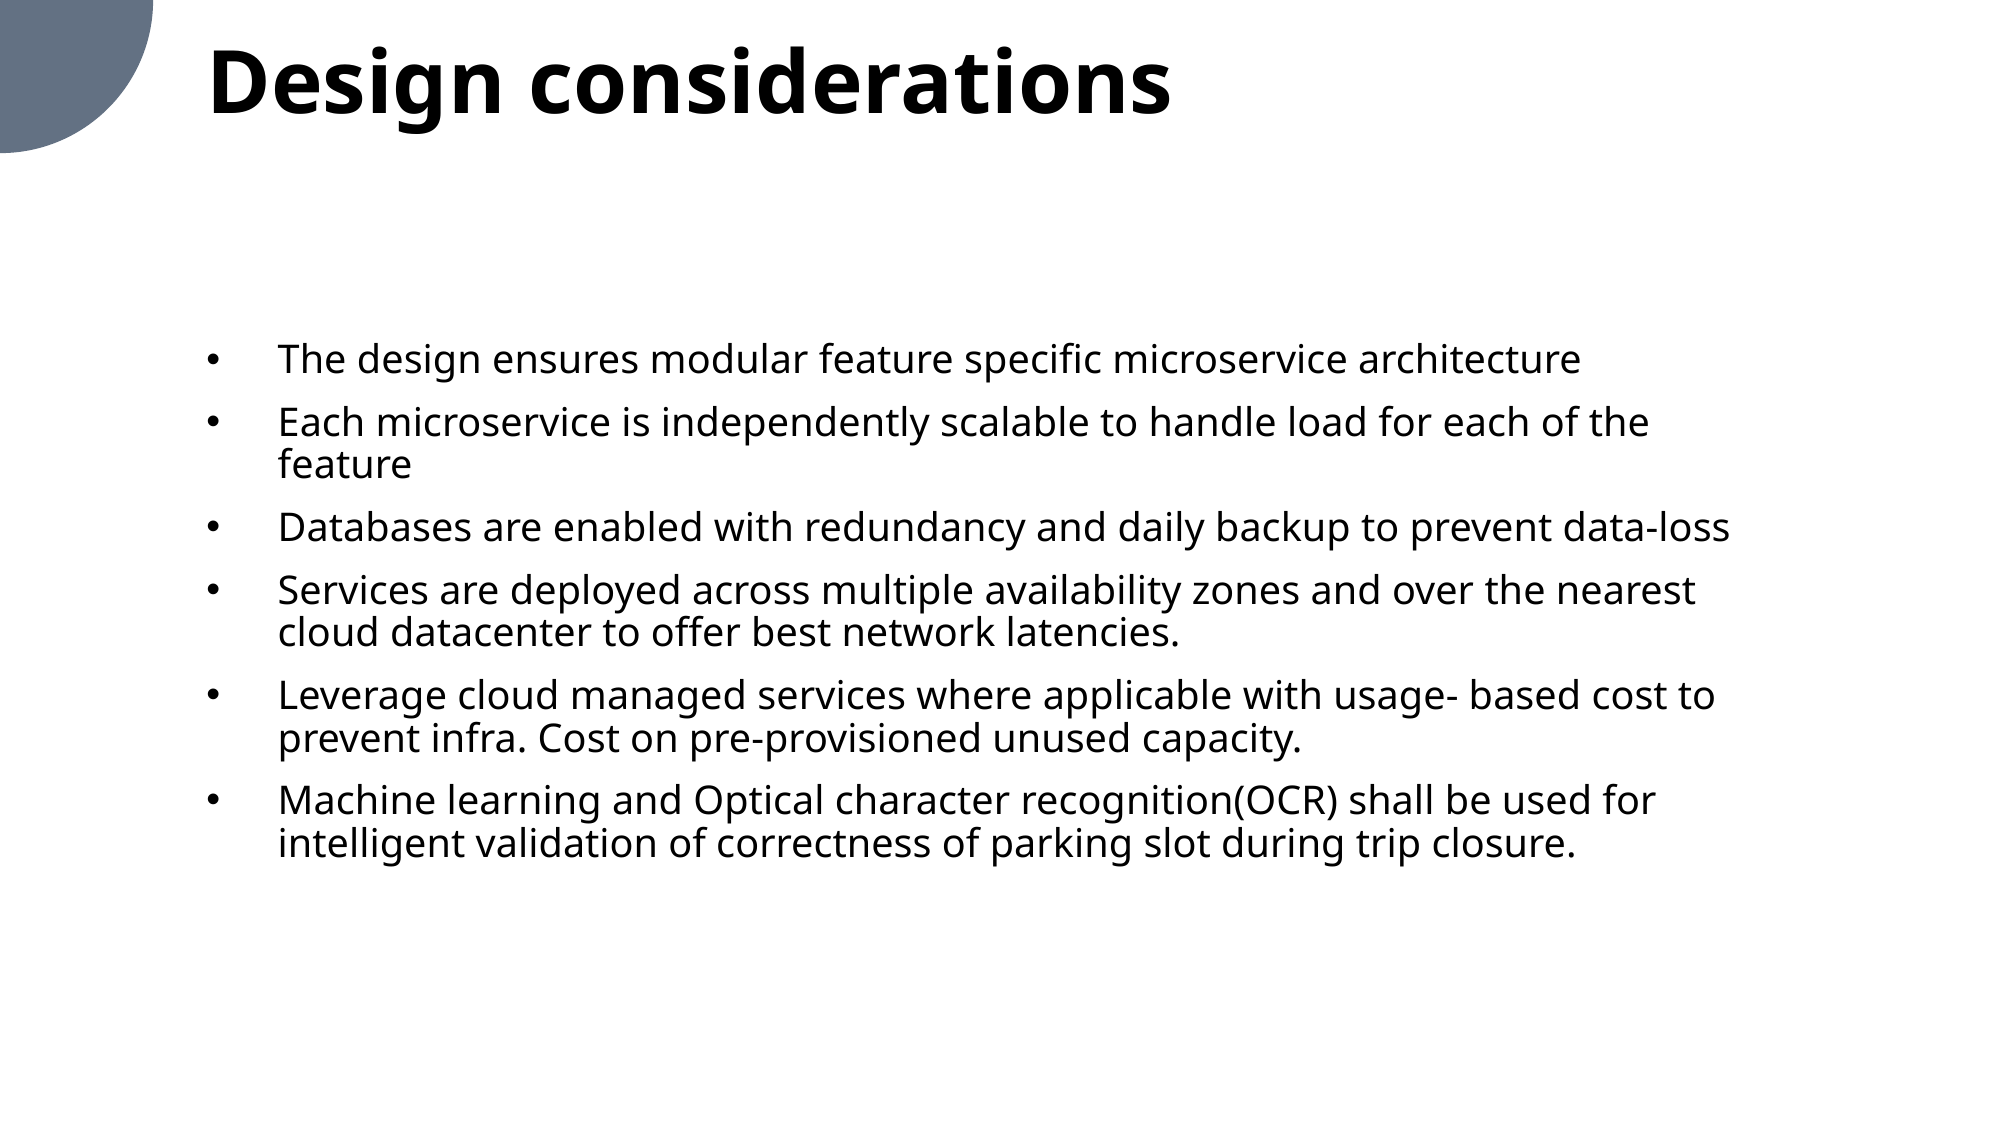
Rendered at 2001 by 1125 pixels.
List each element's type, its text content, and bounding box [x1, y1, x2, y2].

list The design ensures modular feature specific microservice architecture Each microservice is independently scalable to handle load for each of the feature Databases are enabled with redundancy and daily backup to prevent data-loss Services are deployed across multiple availability zones and over the nearest cloud datacenter to offer best network latencies. Leverage cloud managed services where applicable with usage- based cost to prevent infra. Cost on pre-provisioned unused capacity. Machine learning and Optical character recognition(OCR) shall be used for intelligent validation of correctness of parking slot during trip closure. [191, 332, 1779, 879]
title Design considerations [191, 22, 1767, 138]
